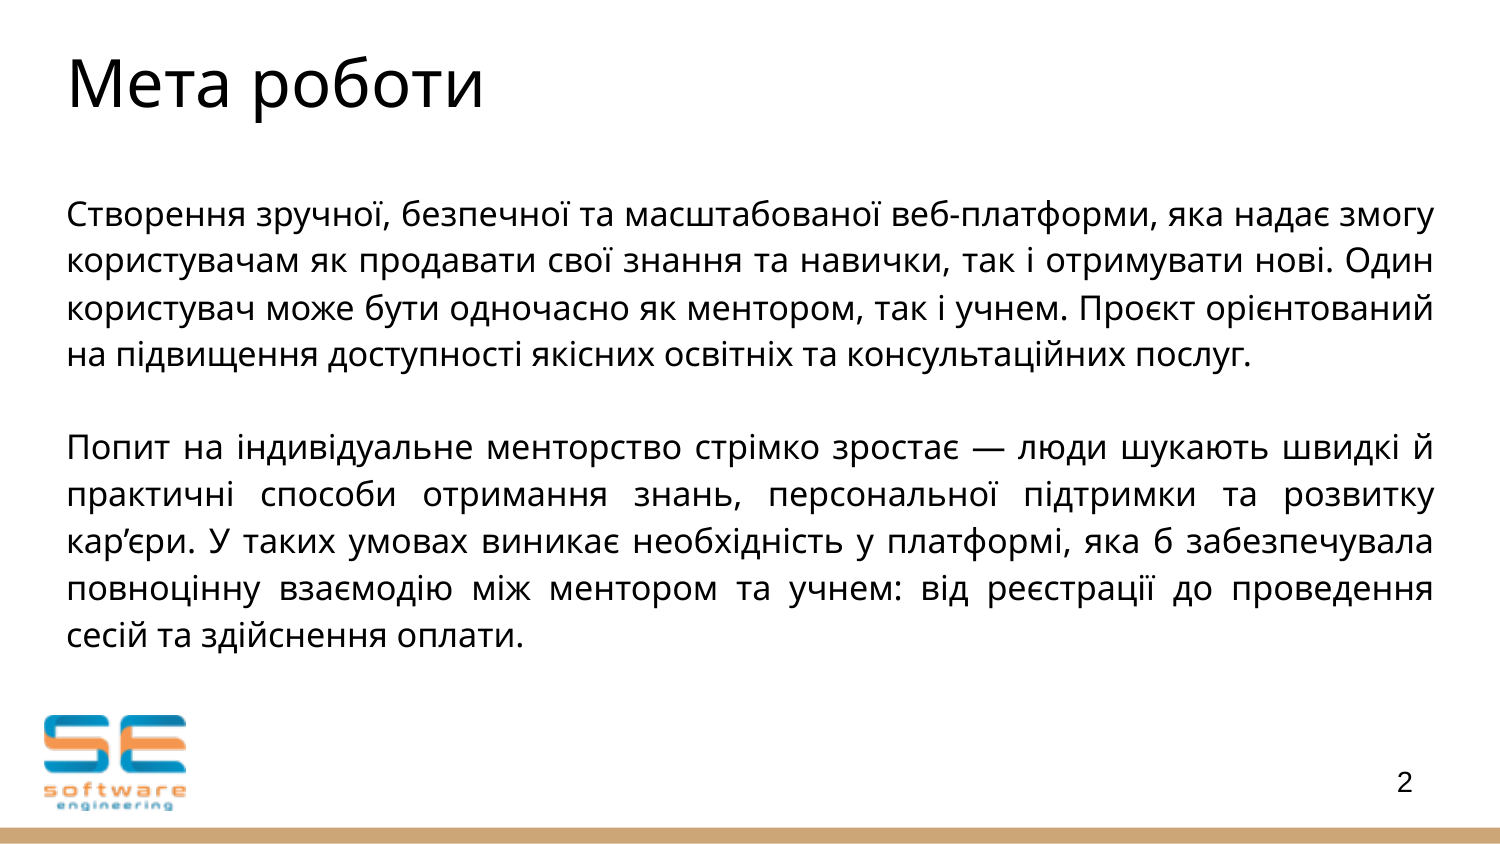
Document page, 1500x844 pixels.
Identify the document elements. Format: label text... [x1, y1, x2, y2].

list Створення зручної, безпечної та масштабованої веб-платформи, яка надає змогу користувачам як продавати свої знання та навички, так і отримувати нові. Один користувач може бути одночасно як ментором, так і учнем. Проєкт орієнтований на підвищення доступності якісних освітніх та консультаційних послуг. Попит на індивідуальне менторство стрімко зростає — люди шукають швидкі й практичні способи отримання знань, персональної підтримки та розвитку кар’єри. У таких умовах виникає необхідність у платформі, яка б забезпечувала повноцінну взаємодію між ментором та учнем: від реєстрації до проведення сесій та здійснення оплати. [51, 170, 1449, 722]
text_box 2 [1382, 755, 1500, 806]
title Мета роботи [51, 0, 1449, 137]
picture [43, 714, 186, 811]
